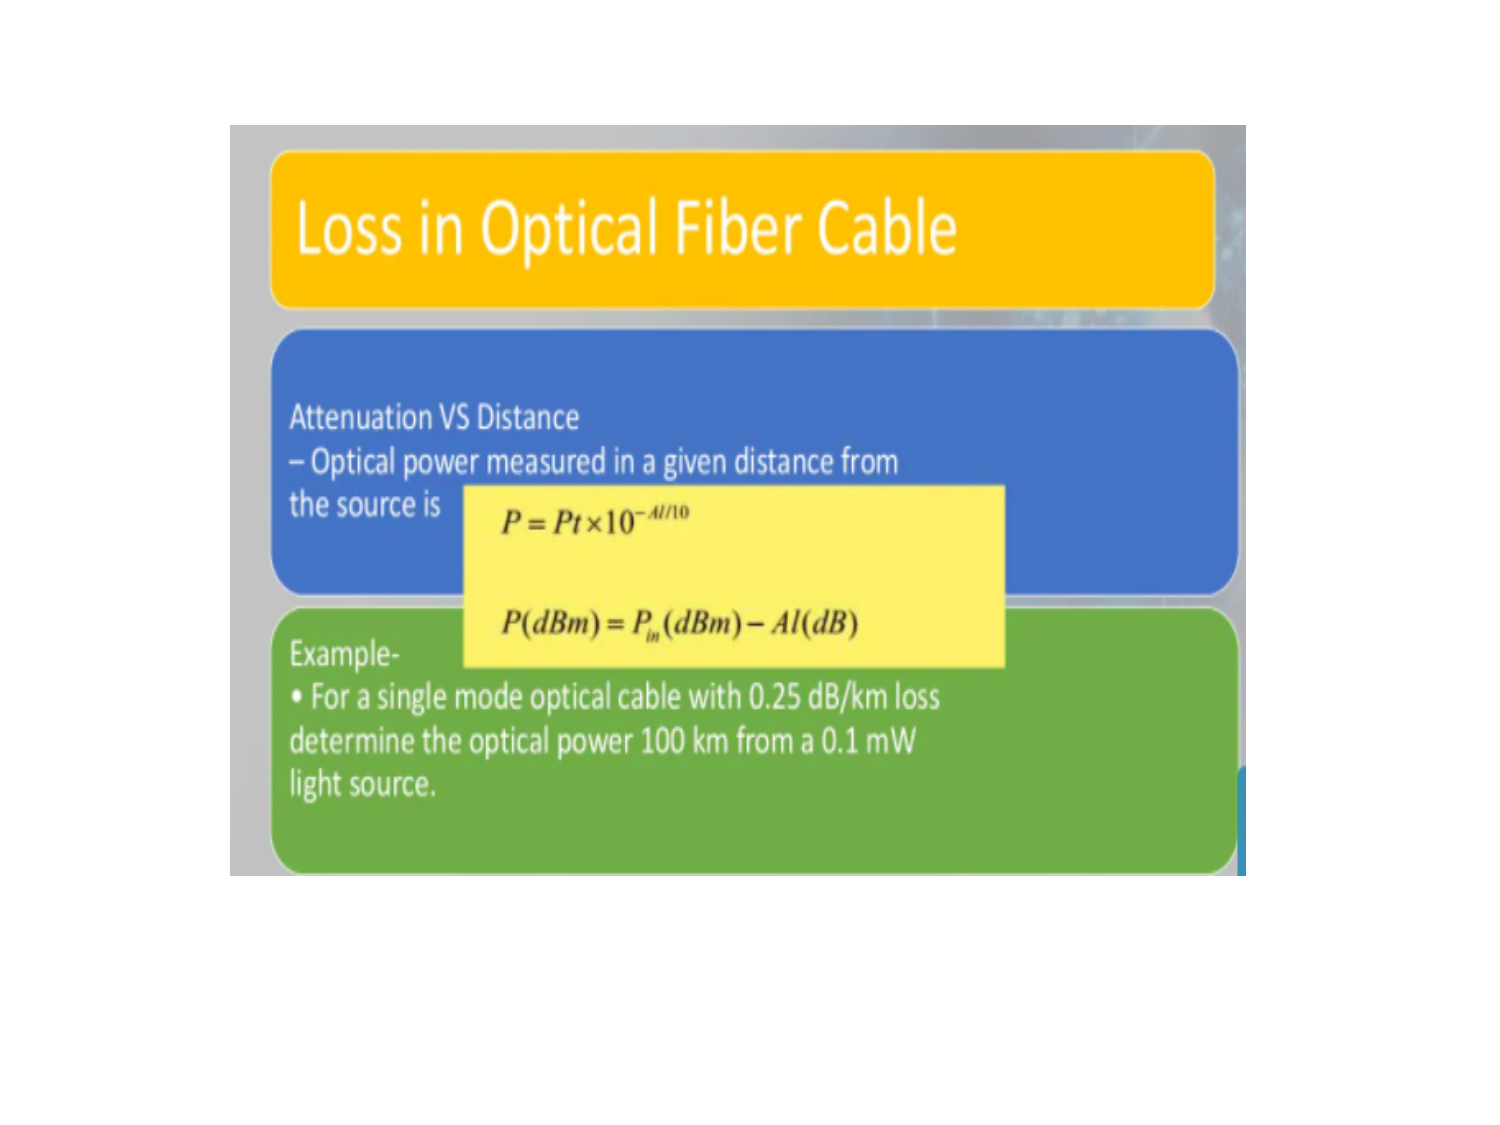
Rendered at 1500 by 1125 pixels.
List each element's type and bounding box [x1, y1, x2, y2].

list [229, 125, 1246, 877]
